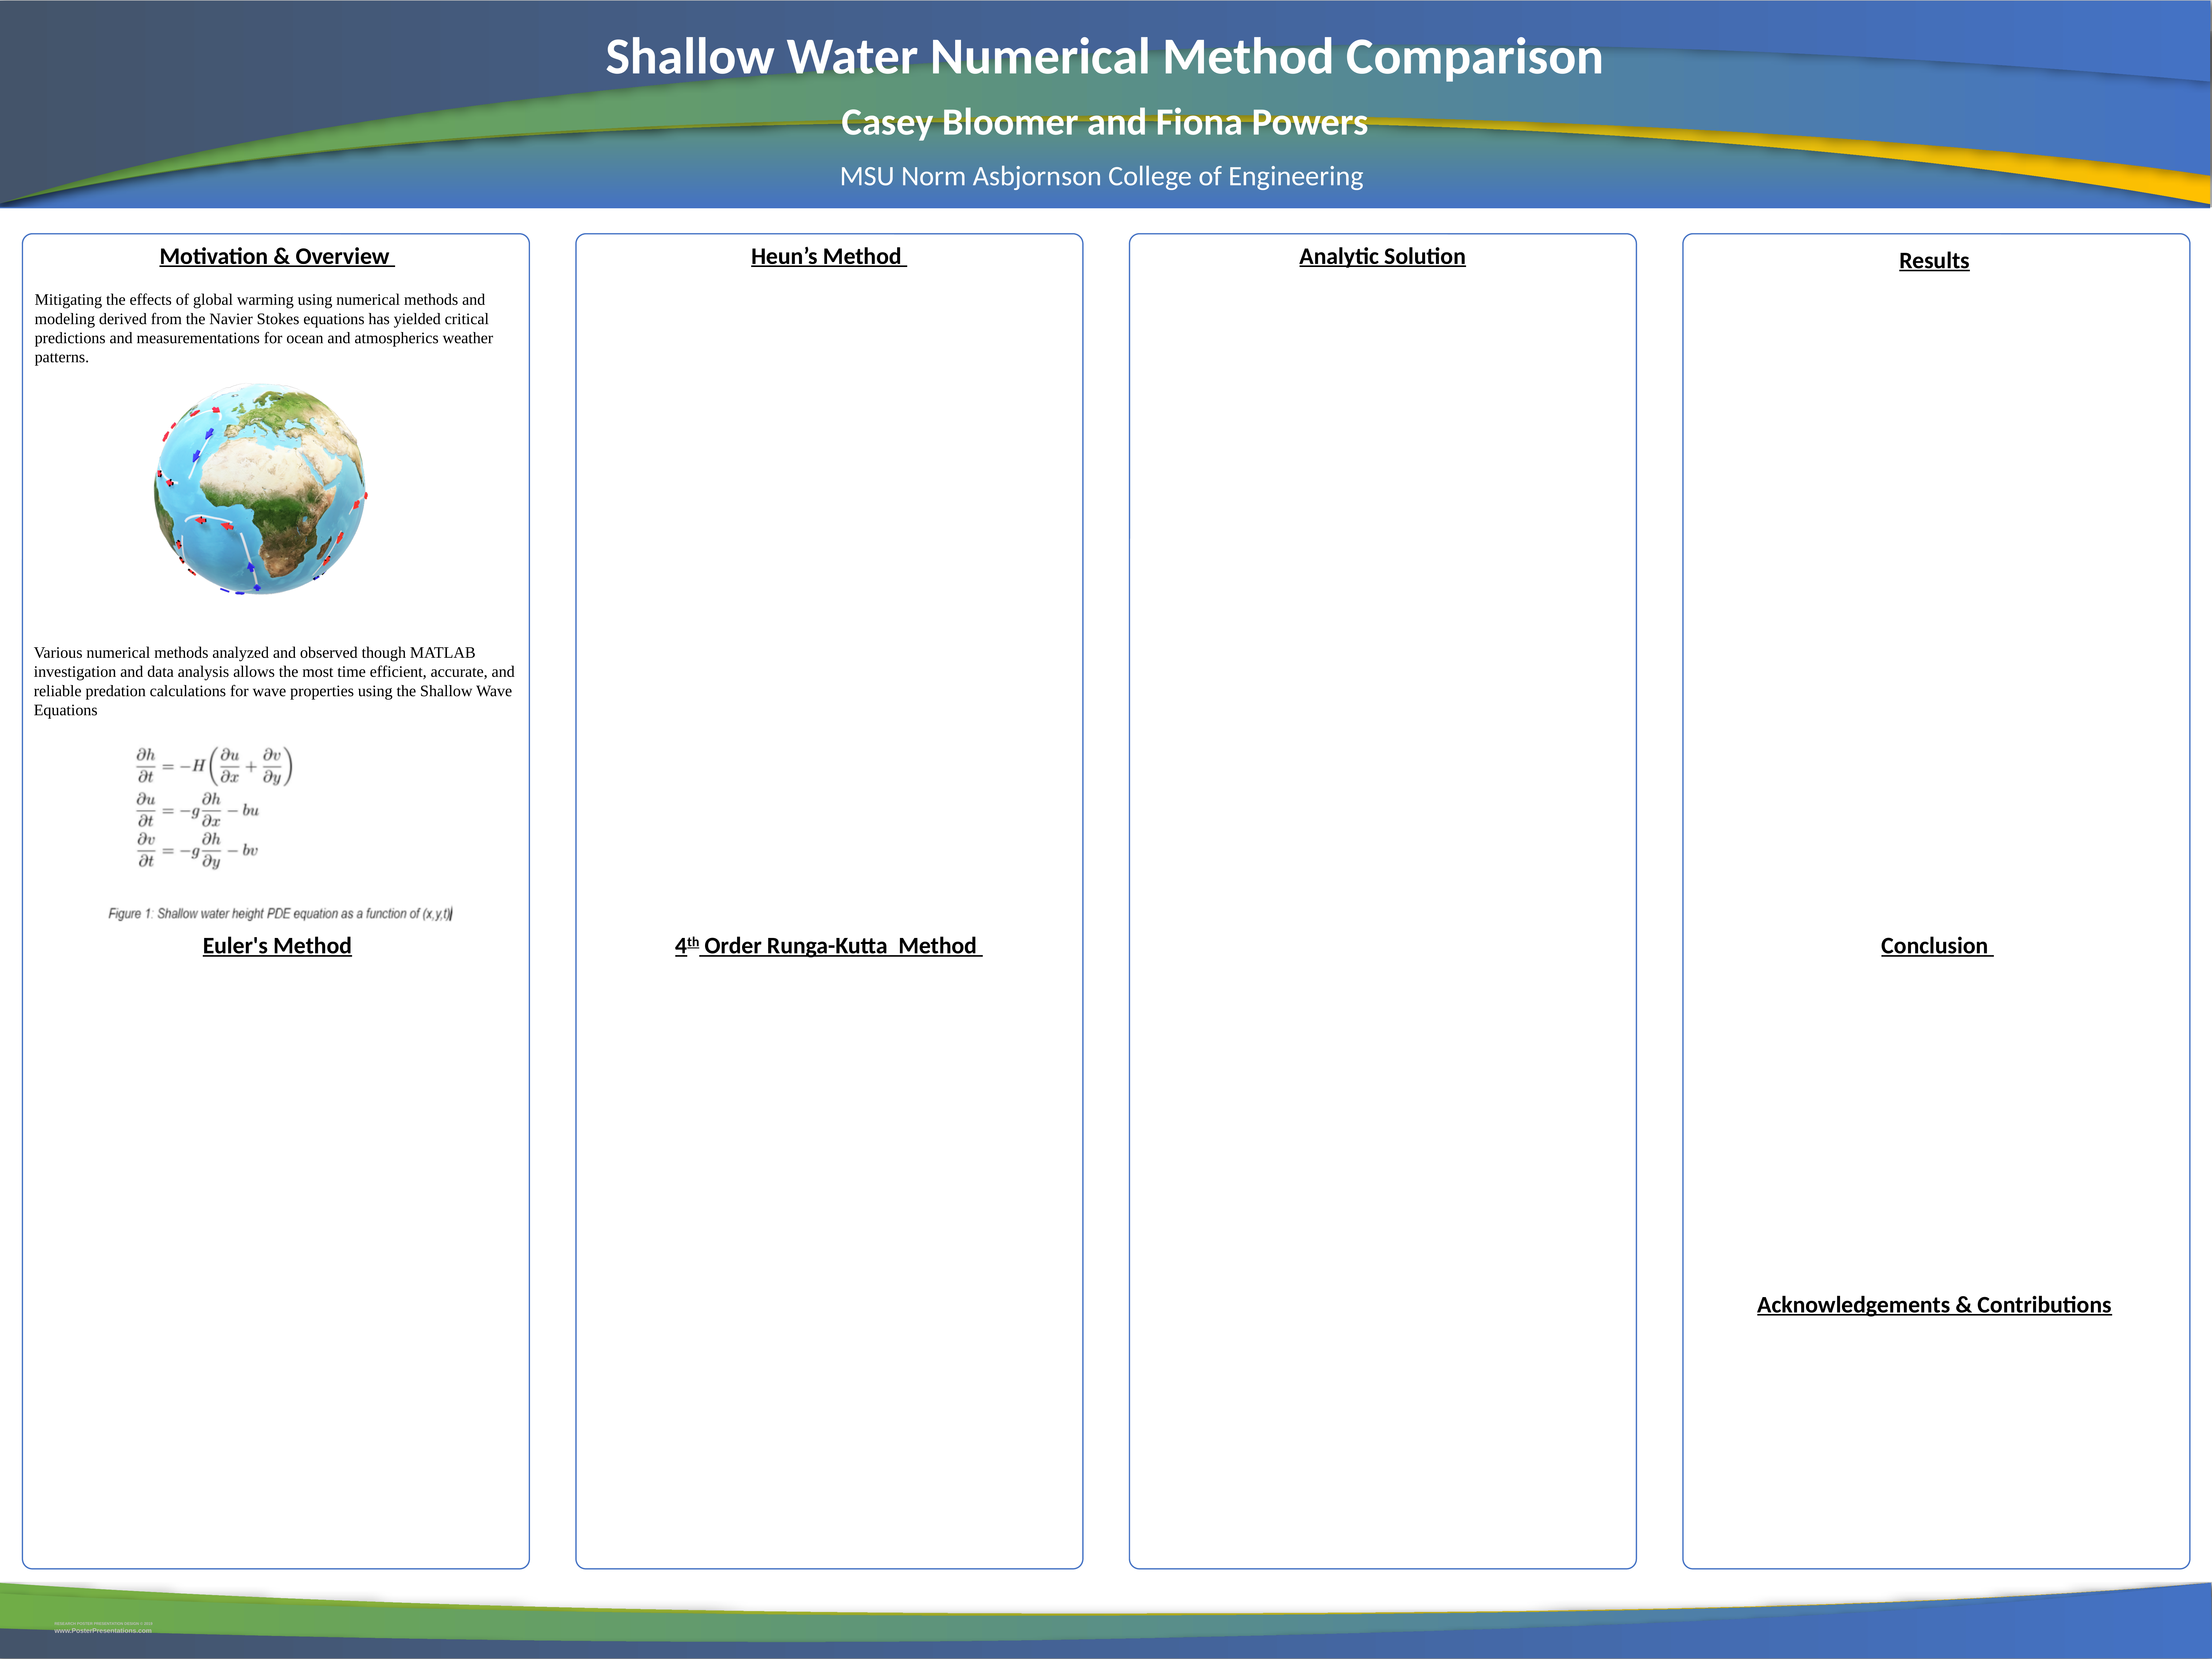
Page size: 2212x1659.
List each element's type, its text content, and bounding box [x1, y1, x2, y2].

list Conclusion [1684, 925, 2191, 963]
list 4th Order Runga-Kutta Method [575, 925, 1083, 963]
list Mitigating the effects of global warming using numerical methods and modeling derived from the Navier Stokes equations has yielded critical predictions and measurementations for ocean and atmospherics weather patterns. [23, 277, 530, 378]
picture [76, 725, 462, 936]
list Results [1681, 240, 2188, 278]
text_box Various numerical methods analyzed and observed though MATLAB investigation and data analysis allows the most time efficient, accurate, and reliable predation calculations for wave properties using the Shallow Wave Equations [22, 630, 529, 730]
picture [151, 382, 369, 598]
list Analytic Solution [1129, 235, 1636, 274]
list Heun’s Method [576, 235, 1083, 274]
list Euler's Method [25, 925, 531, 963]
list Shallow Water Numerical Method Comparison [299, 19, 1912, 87]
list Casey Bloomer and Fiona Powers [299, 94, 1912, 151]
list MSU Norm Asbjornson College of Engineering [299, 155, 1912, 196]
text_box Acknowledgements & Contributions [1681, 1284, 2188, 1322]
list Motivation & Overview [24, 235, 531, 274]
